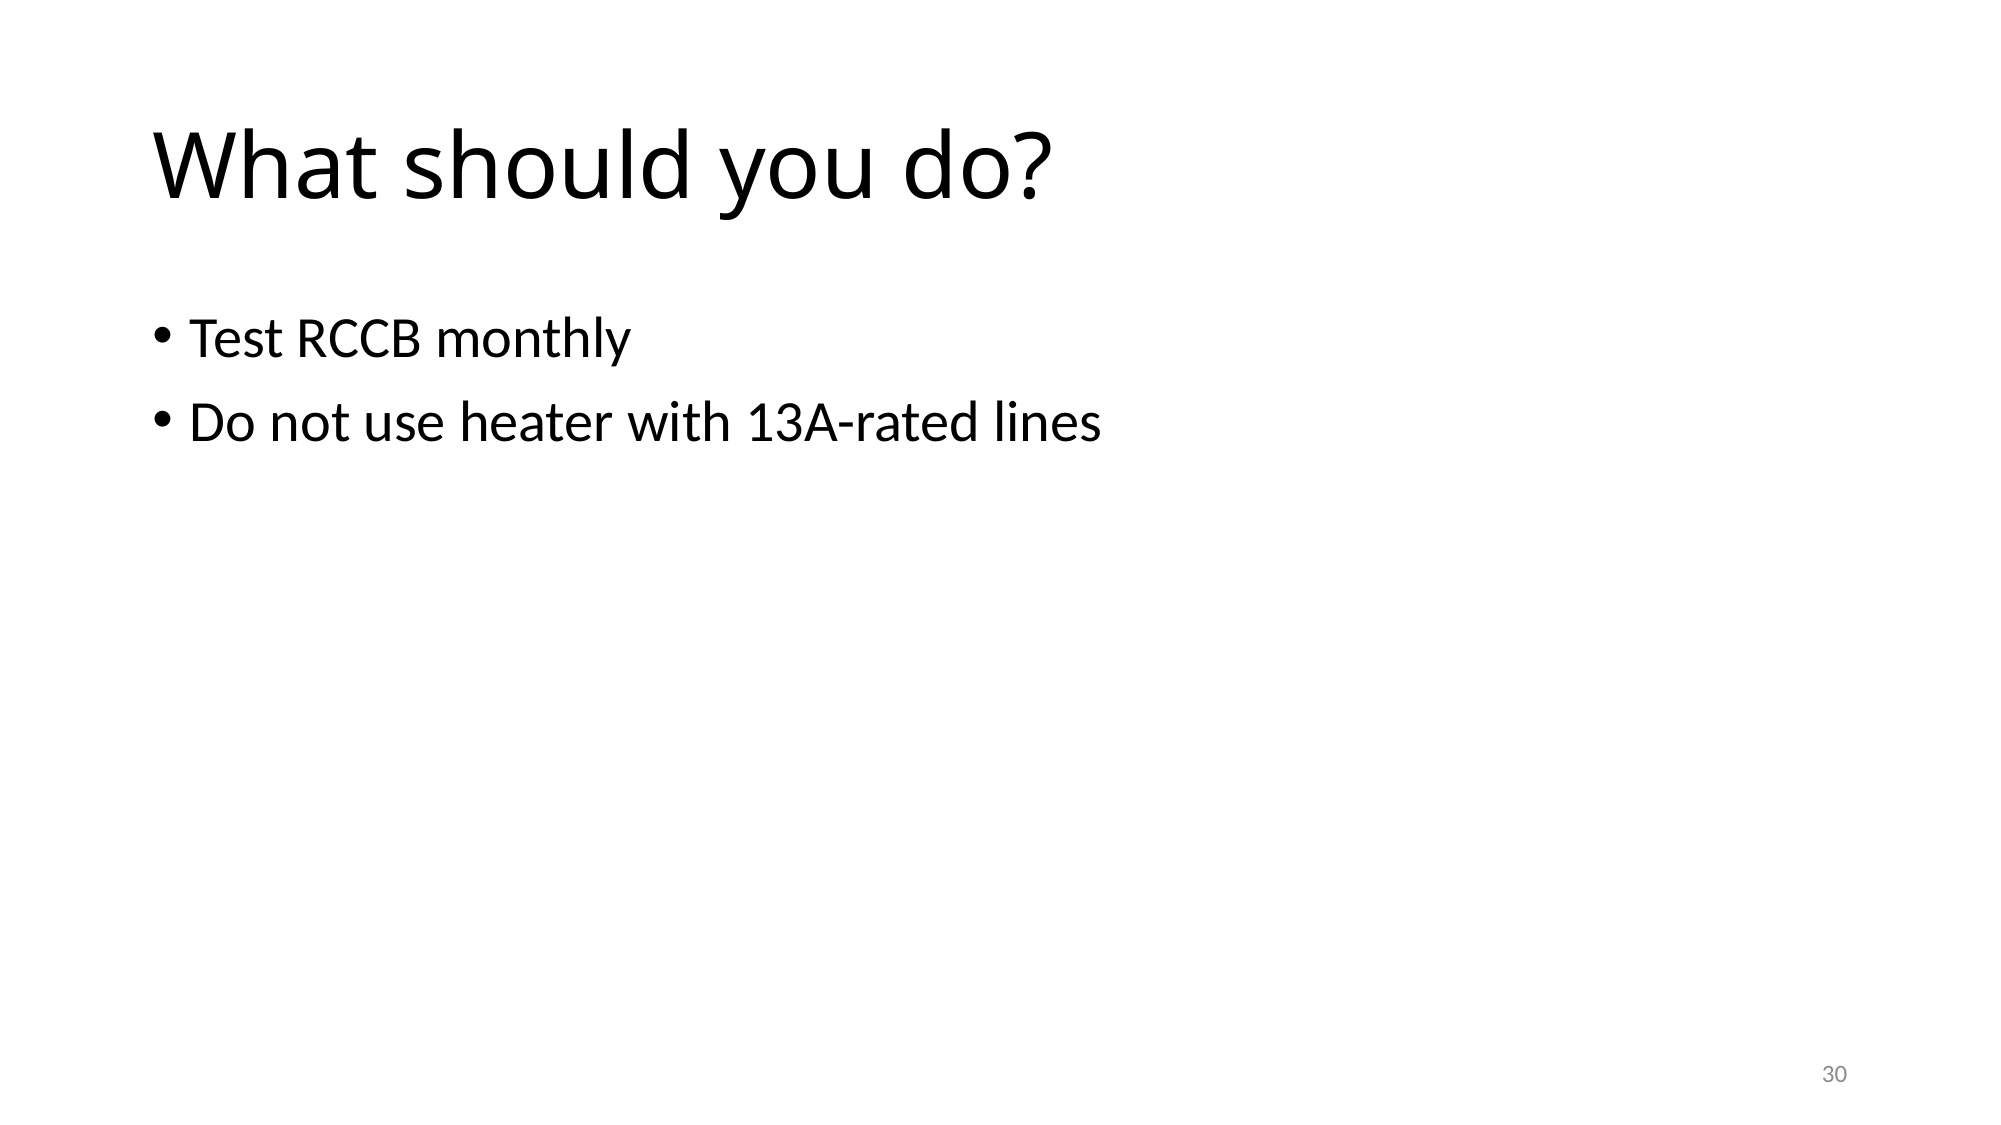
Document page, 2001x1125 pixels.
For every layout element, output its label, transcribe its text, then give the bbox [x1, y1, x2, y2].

slide_number 30 [1412, 1042, 1863, 1103]
title What should you do? [137, 59, 1863, 278]
list Test RCCB monthly Do not use heater with 13A-rated lines [137, 299, 1863, 1014]
